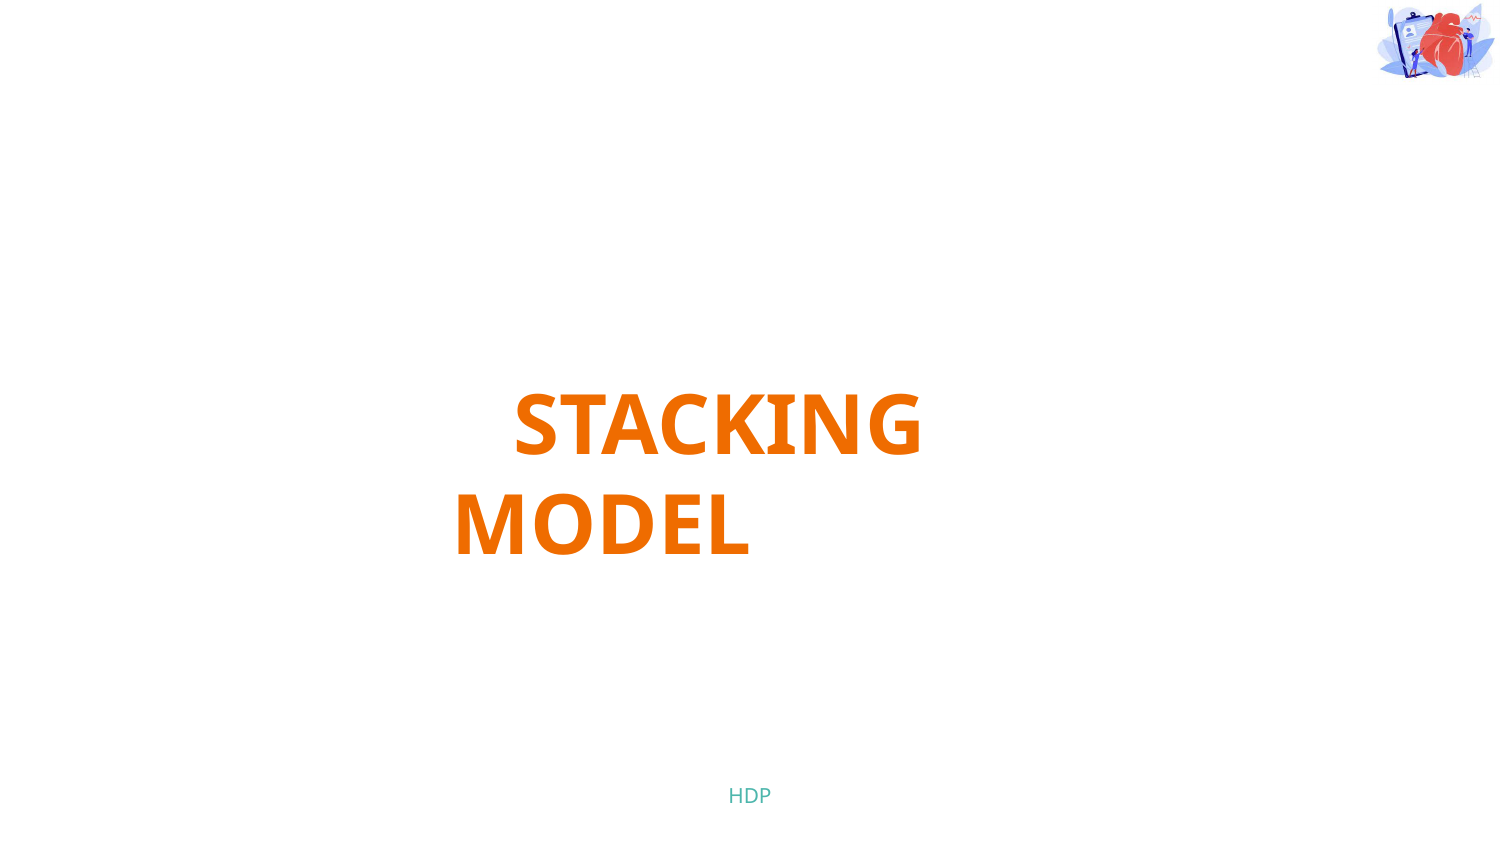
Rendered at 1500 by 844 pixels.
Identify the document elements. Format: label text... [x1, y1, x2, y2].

text_box STACKING MODEL [436, 356, 1064, 587]
picture [1372, 0, 1500, 85]
text_box HDP [503, 770, 996, 821]
